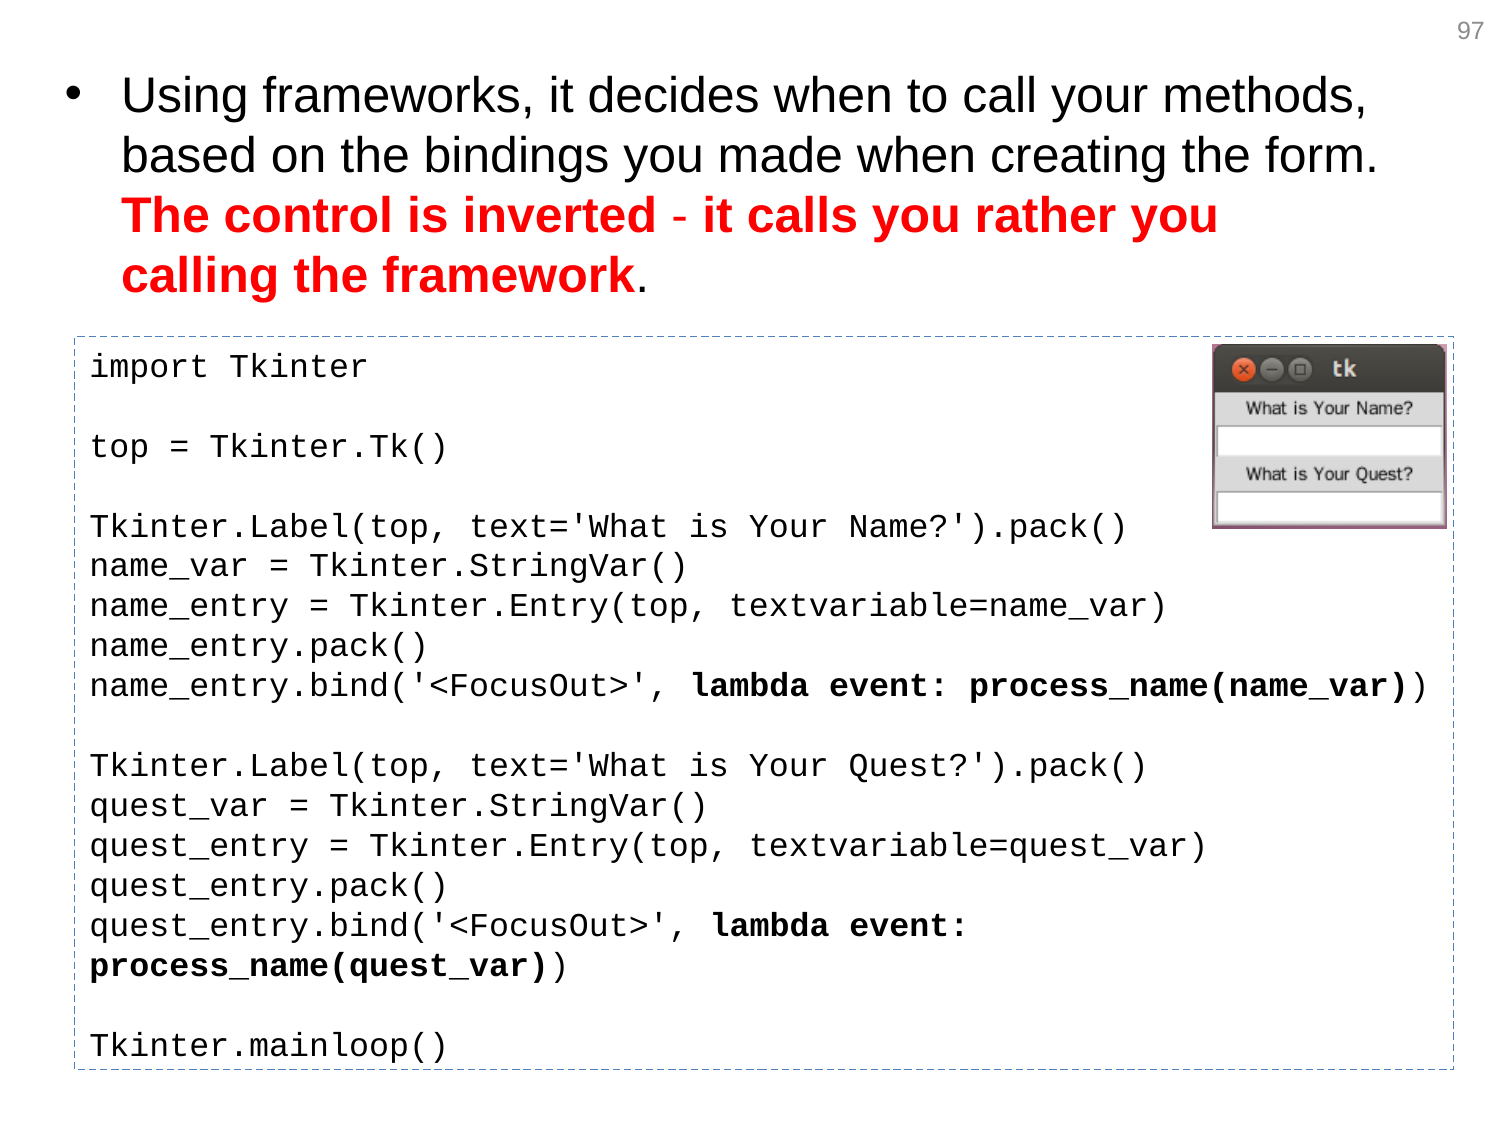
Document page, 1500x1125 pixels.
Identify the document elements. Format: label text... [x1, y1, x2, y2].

list Using frameworks, it decides when to call your methods, based on the bindings you made when creating the form. The control is inverted - it calls you rather you calling the framework. [49, 54, 1400, 797]
picture [1212, 344, 1448, 530]
slide_number 97 [1149, 0, 1500, 60]
text_box import Tkinter top = Tkinter.Tk() Tkinter.Label(top, text='What is Your Name?').pack() name_var = Tkinter.StringVar() name_entry = Tkinter.Entry(top, textvariable=name_var) name_entry.pack() name_entry.bind('<FocusOut>', lambda event: process_name(name_var)) Tkinter.Label(top, text='What is Your Quest?').pack() quest_var = Tkinter.StringVar() quest_entry = Tkinter.Entry(top, textvariable=quest_var) quest_entry.pack() quest_entry.bind('<FocusOut>', lambda event: process_name(quest_var)) Tkinter.mainloop() [74, 336, 1454, 1070]
